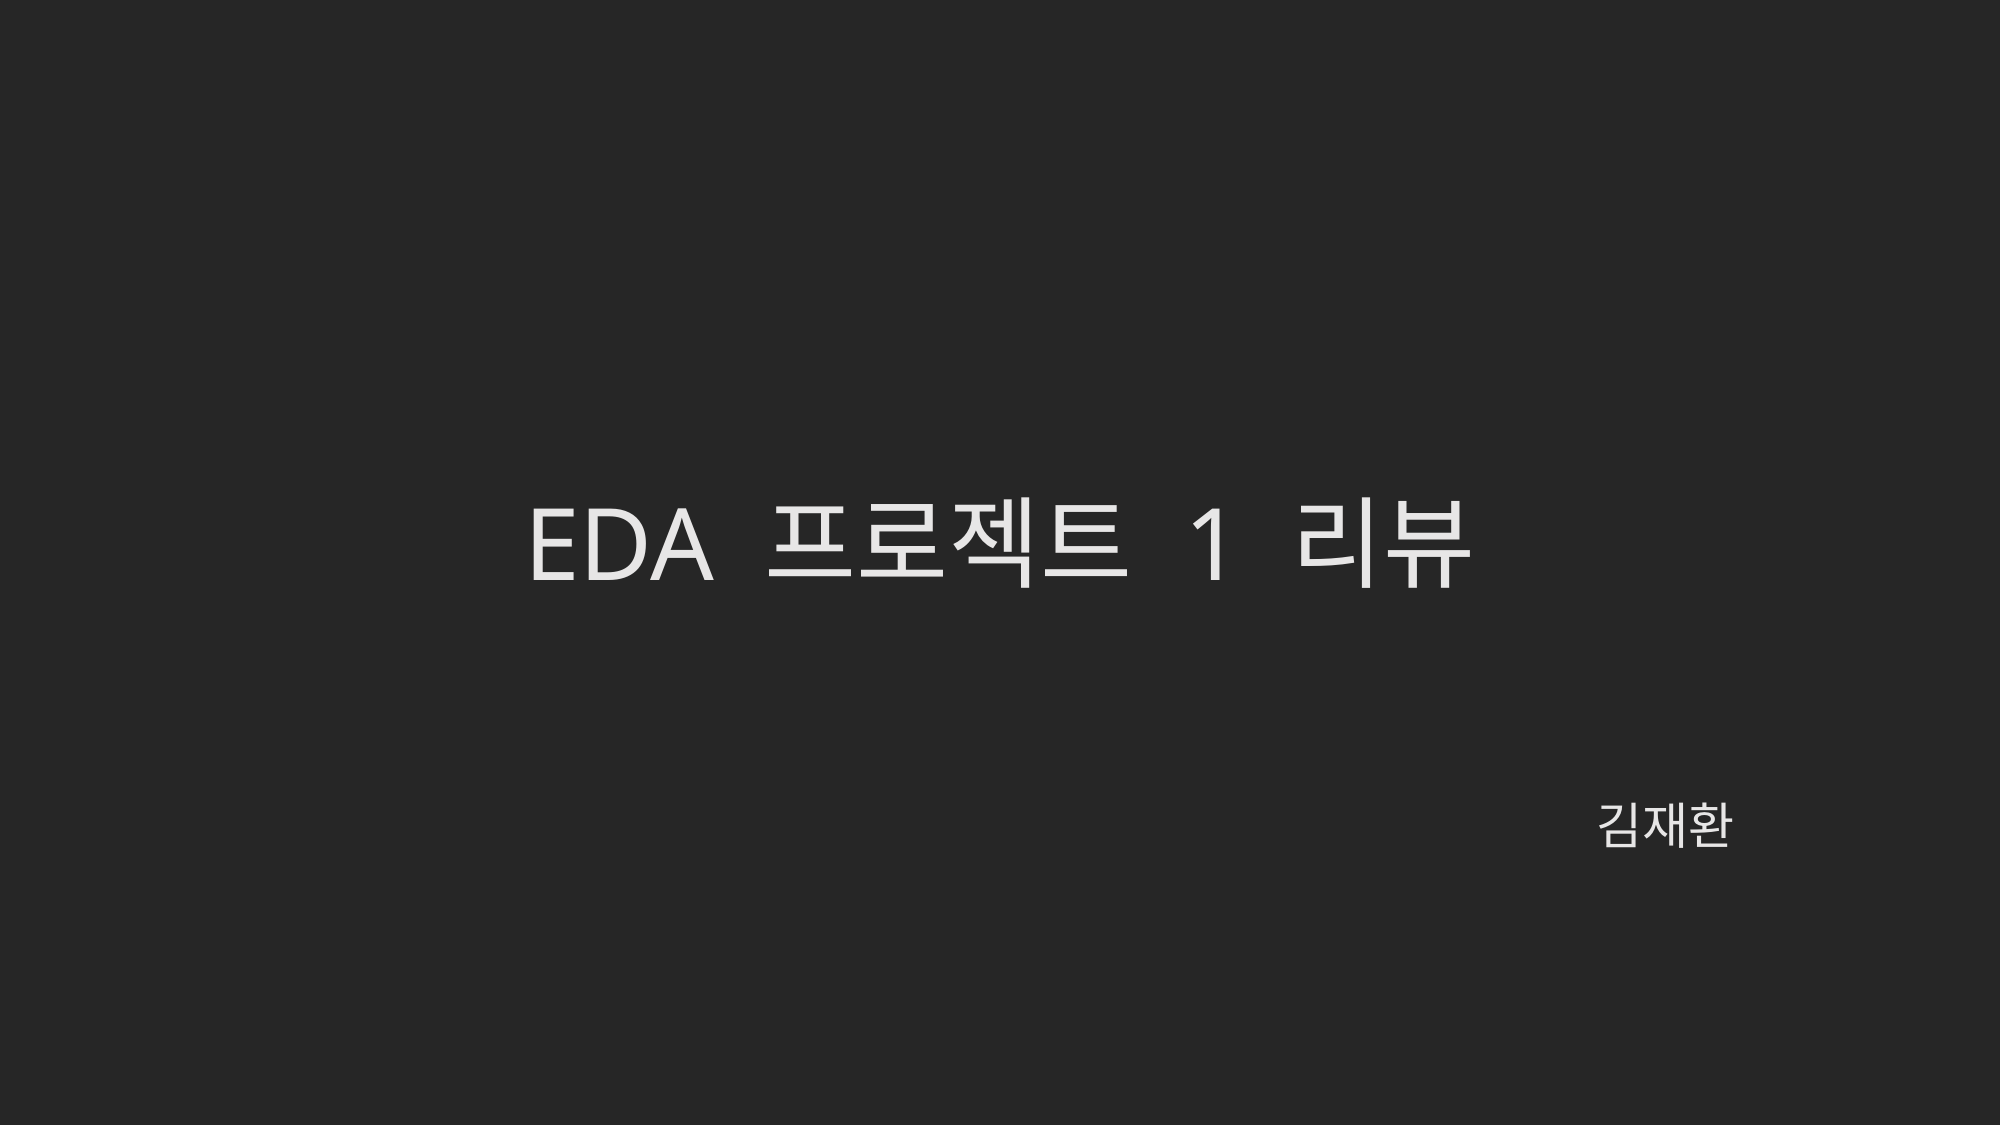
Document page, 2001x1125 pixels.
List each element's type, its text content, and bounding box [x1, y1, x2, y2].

subtitle 김재환 [249, 590, 1750, 863]
title EDA 프로젝트 1 리뷰 [249, 184, 1750, 590]
